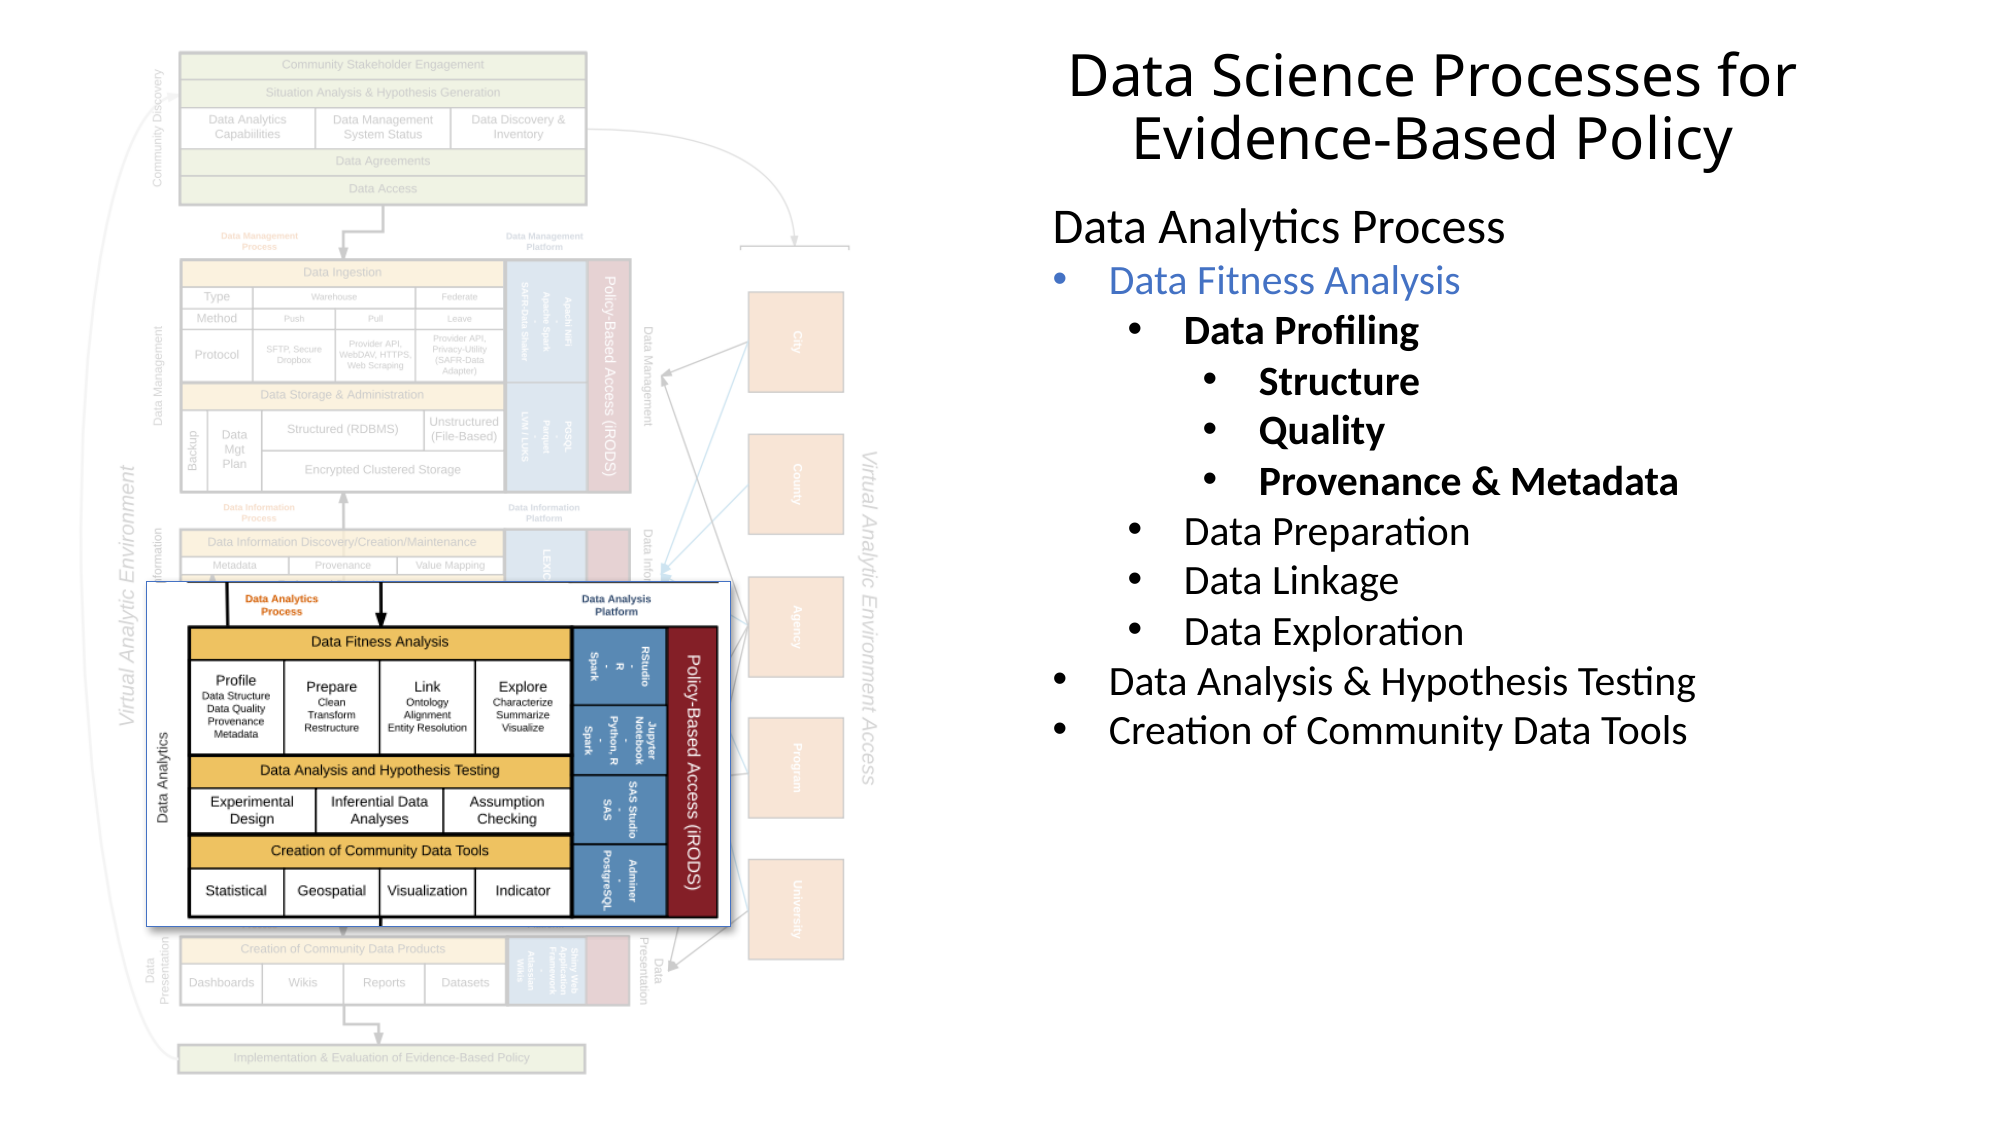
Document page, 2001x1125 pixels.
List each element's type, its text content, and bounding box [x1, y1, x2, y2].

text_box Data Analytics Process Data Fitness Analysis Data Profiling Structure Quality Provenance & Metadata Data Preparation Data Linkage Data Exploration Data Analysis & Hypothesis Testing Creation of Community Data Tools [1038, 186, 1827, 761]
text_box Data Science Processes for Evidence-Based Policy [901, 32, 1975, 186]
picture [61, 32, 901, 1120]
